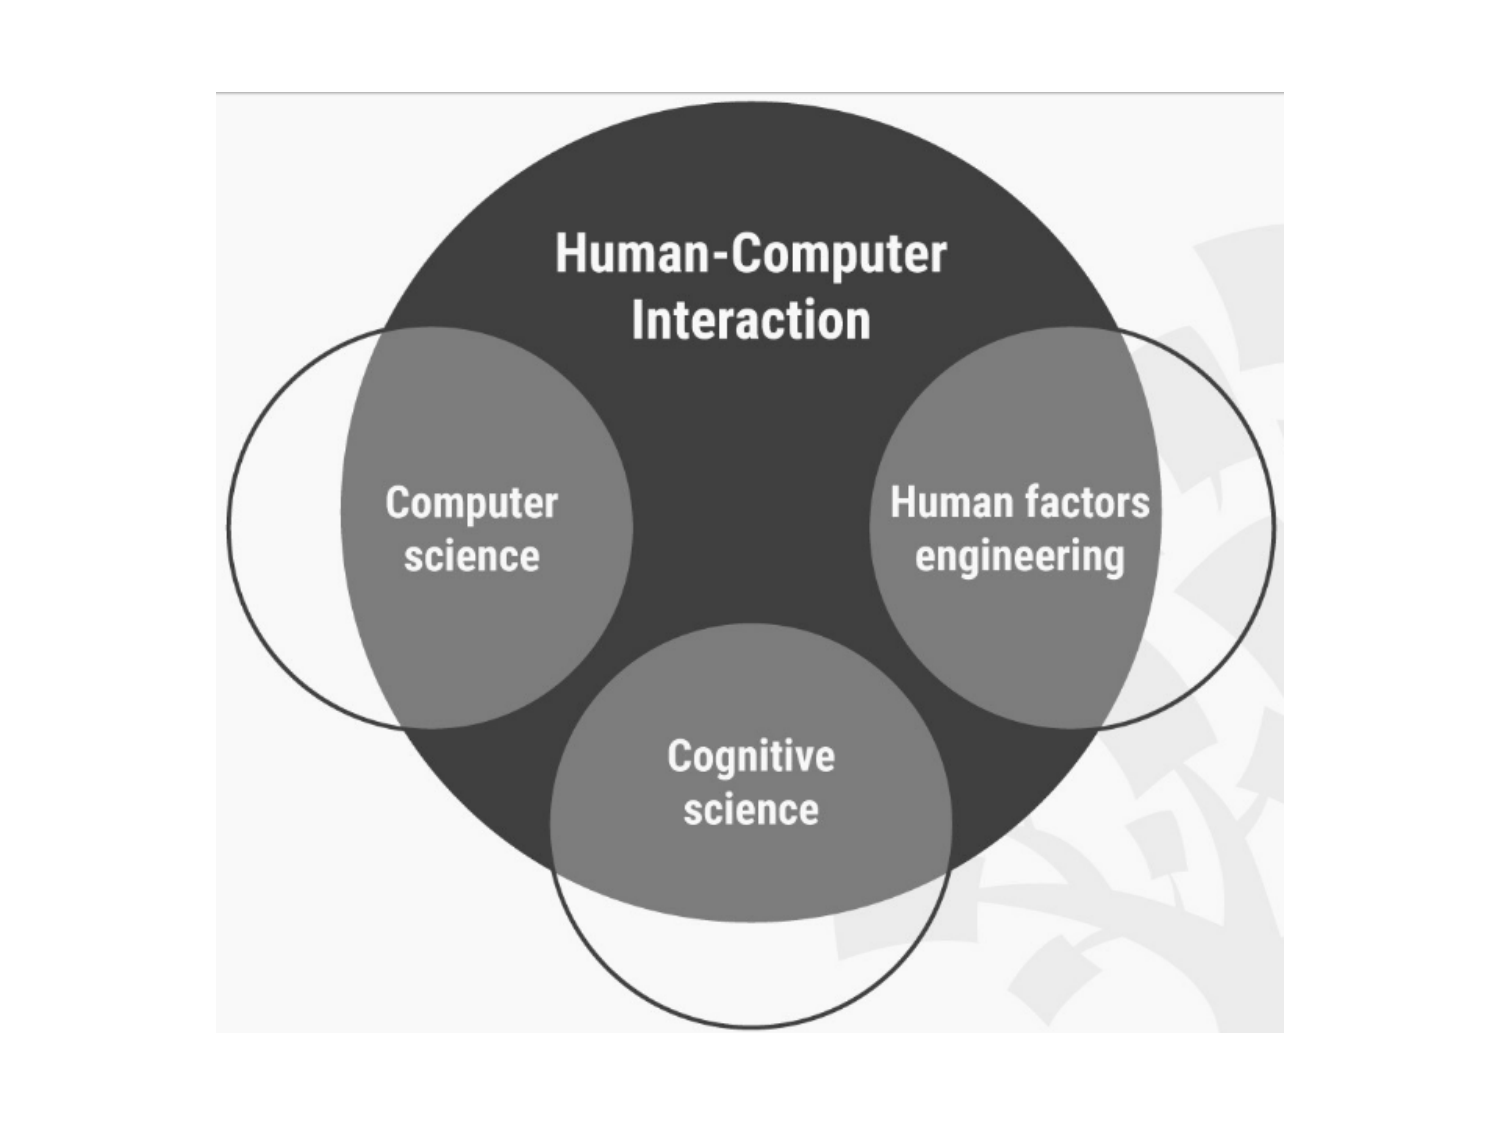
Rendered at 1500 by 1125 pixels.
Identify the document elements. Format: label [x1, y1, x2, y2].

picture [216, 91, 1284, 1033]
